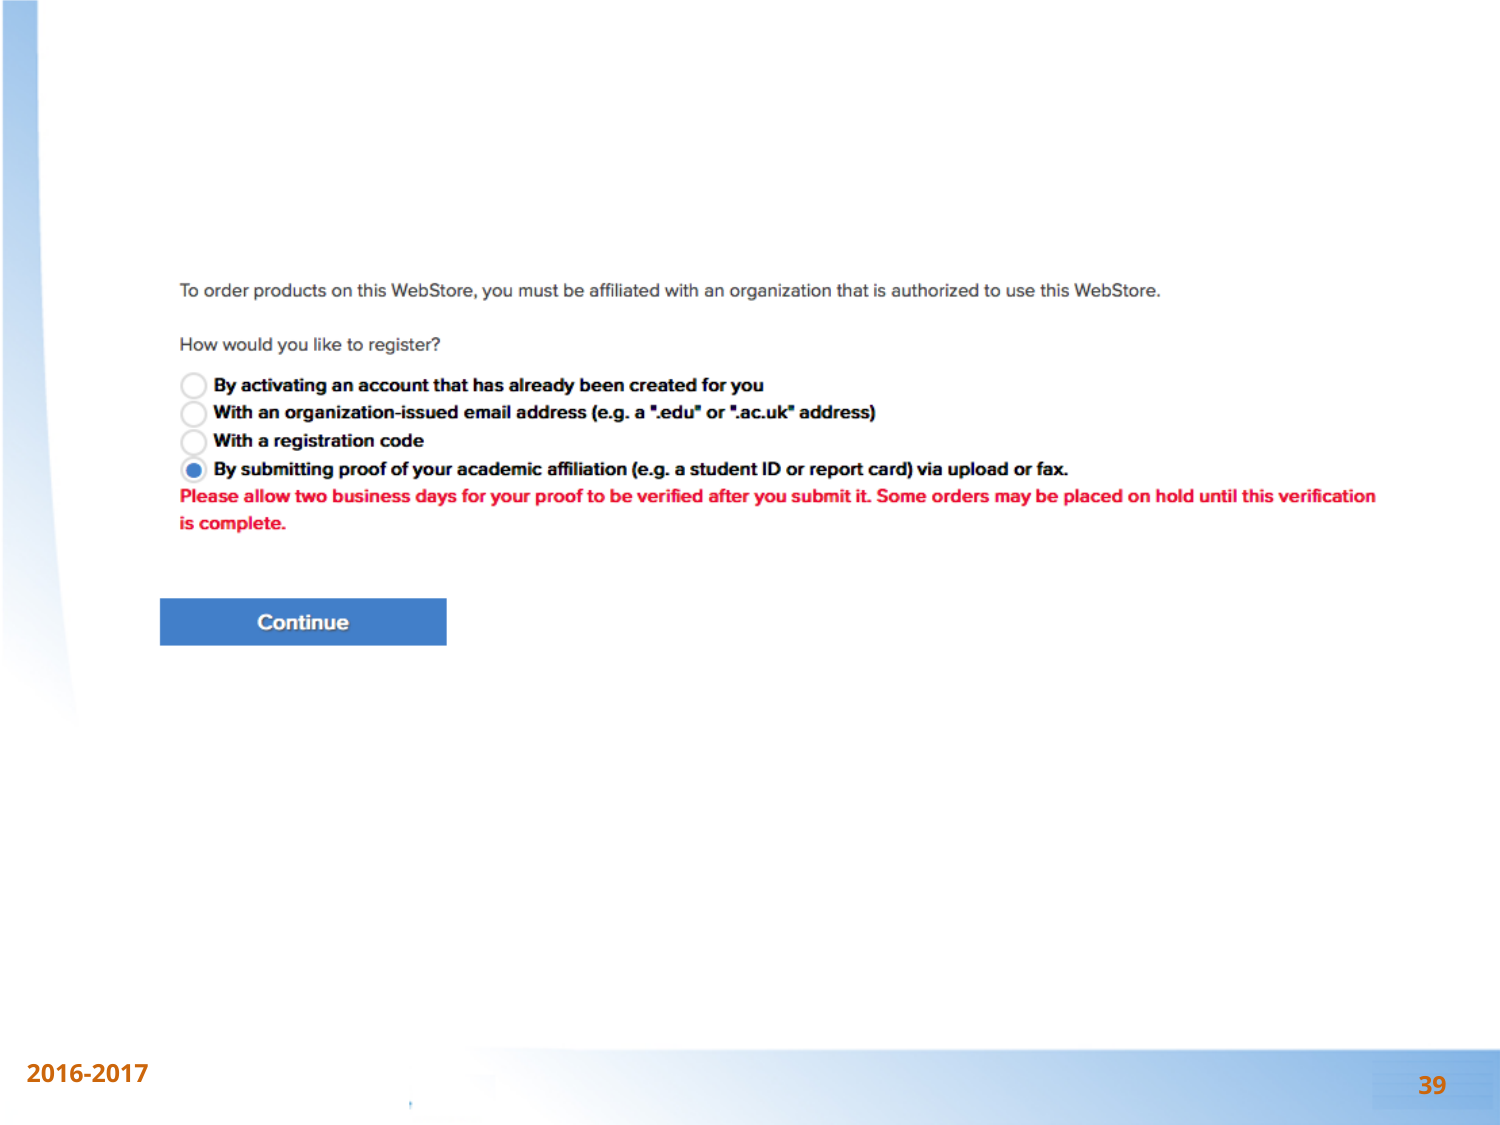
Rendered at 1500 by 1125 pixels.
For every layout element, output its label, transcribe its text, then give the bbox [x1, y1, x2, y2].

picture [0, 0, 1500, 1125]
slide_number 39 [1394, 1058, 1500, 1112]
